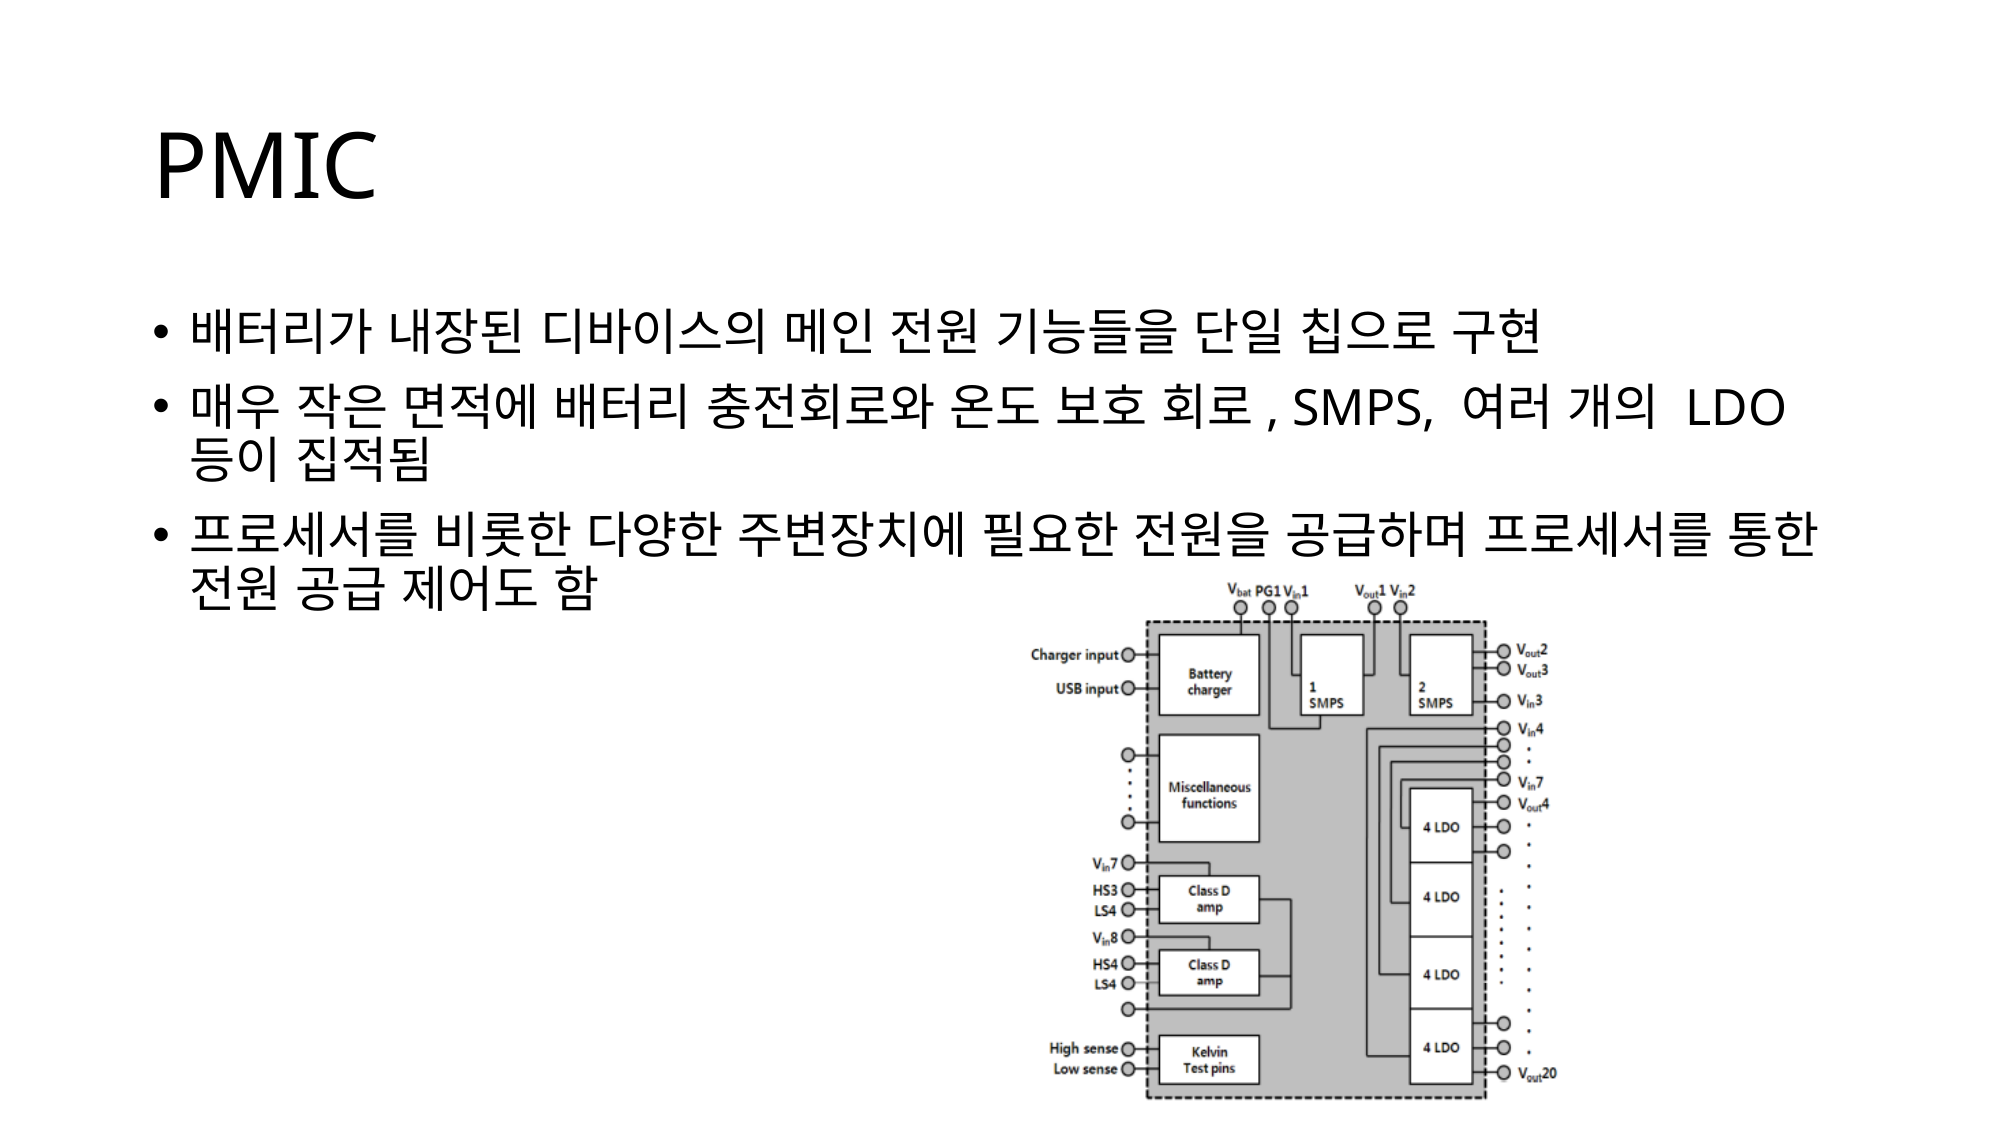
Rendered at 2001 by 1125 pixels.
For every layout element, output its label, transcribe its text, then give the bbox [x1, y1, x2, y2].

list 배터리가 내장된 디바이스의 메인 전원 기능들을 단일 칩으로 구현 매우 작은 면적에 배터리 충전회로와 온도 보호 회로, SMPS, 여러 개의 LDO 등이 집적됨 프로세서를 비롯한 다양한 주변장치에 필요한 전원을 공급하며 프로세서를 통한 전원 공급 제어도 함 [137, 299, 1881, 1081]
picture [1024, 581, 1560, 1103]
title PMIC [137, 59, 1863, 278]
